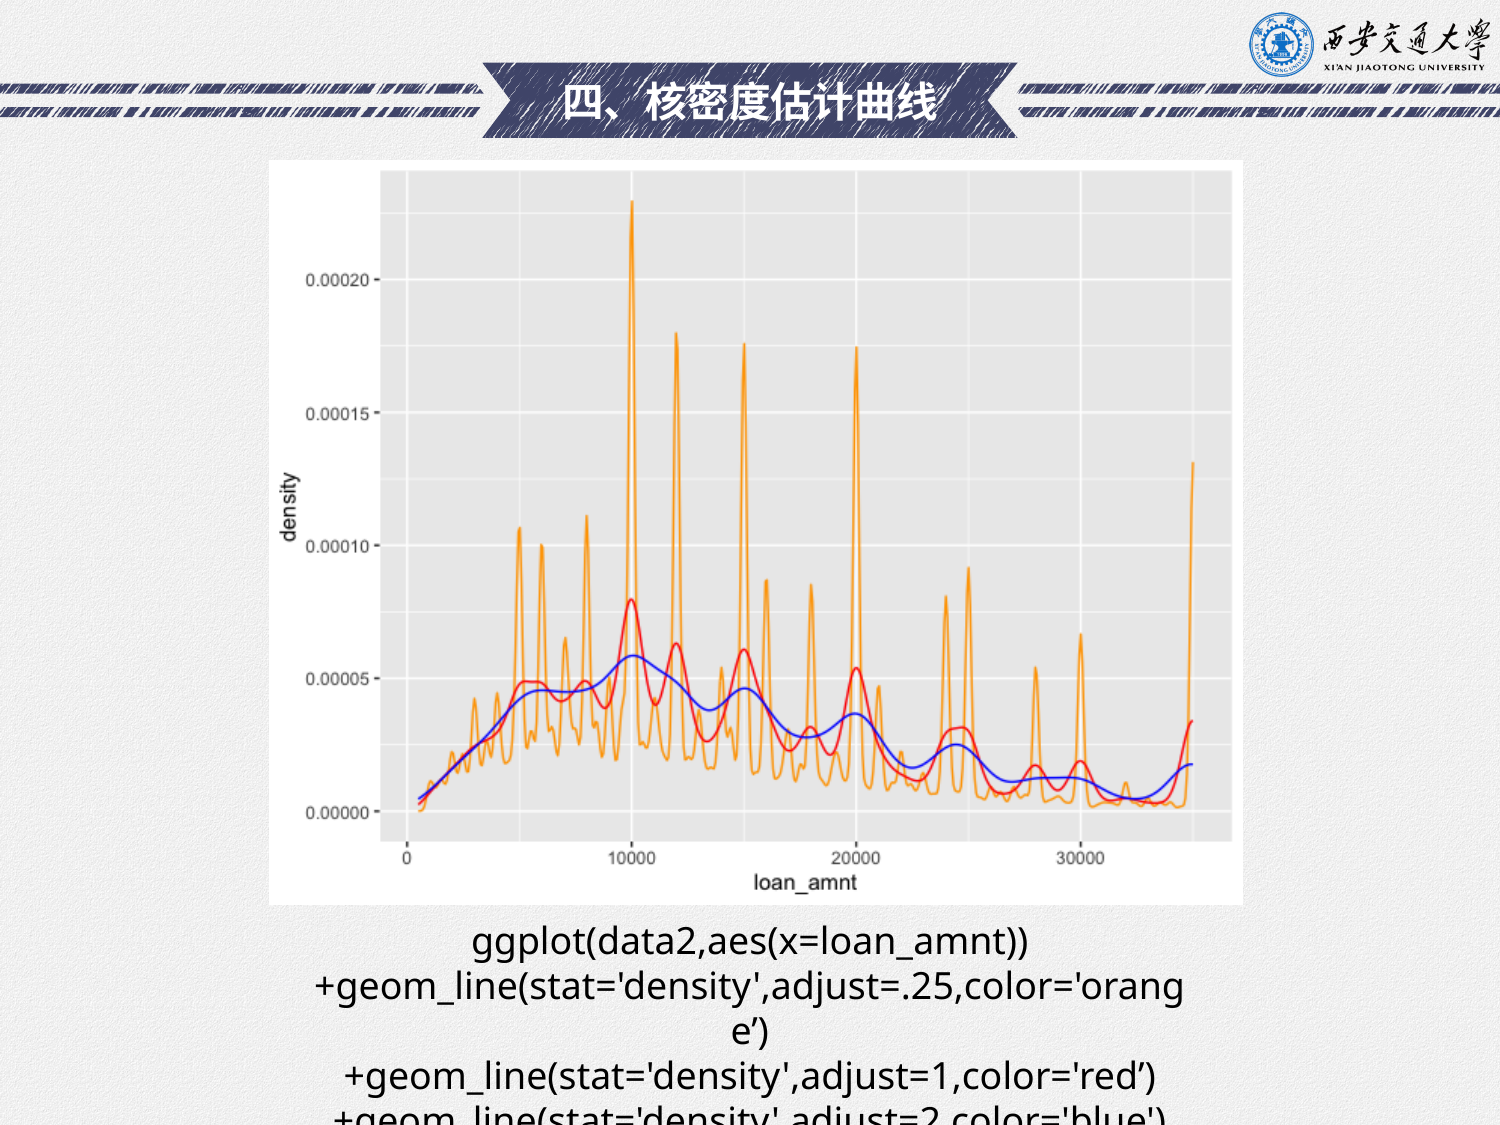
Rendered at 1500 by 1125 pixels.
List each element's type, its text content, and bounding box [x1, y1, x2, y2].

picture [0, 0, 1500, 1125]
title 四、核密度估计曲线 [466, 78, 1034, 124]
text_box ggplot(data2,aes(x=loan_amnt))+geom_line(stat='density',adjust=.25,color='orange’) +geom_line(stat='density',adjust=1,color='red’) +geom_line(stat='density',adjust=2,color='blue') [312, 916, 1187, 1125]
